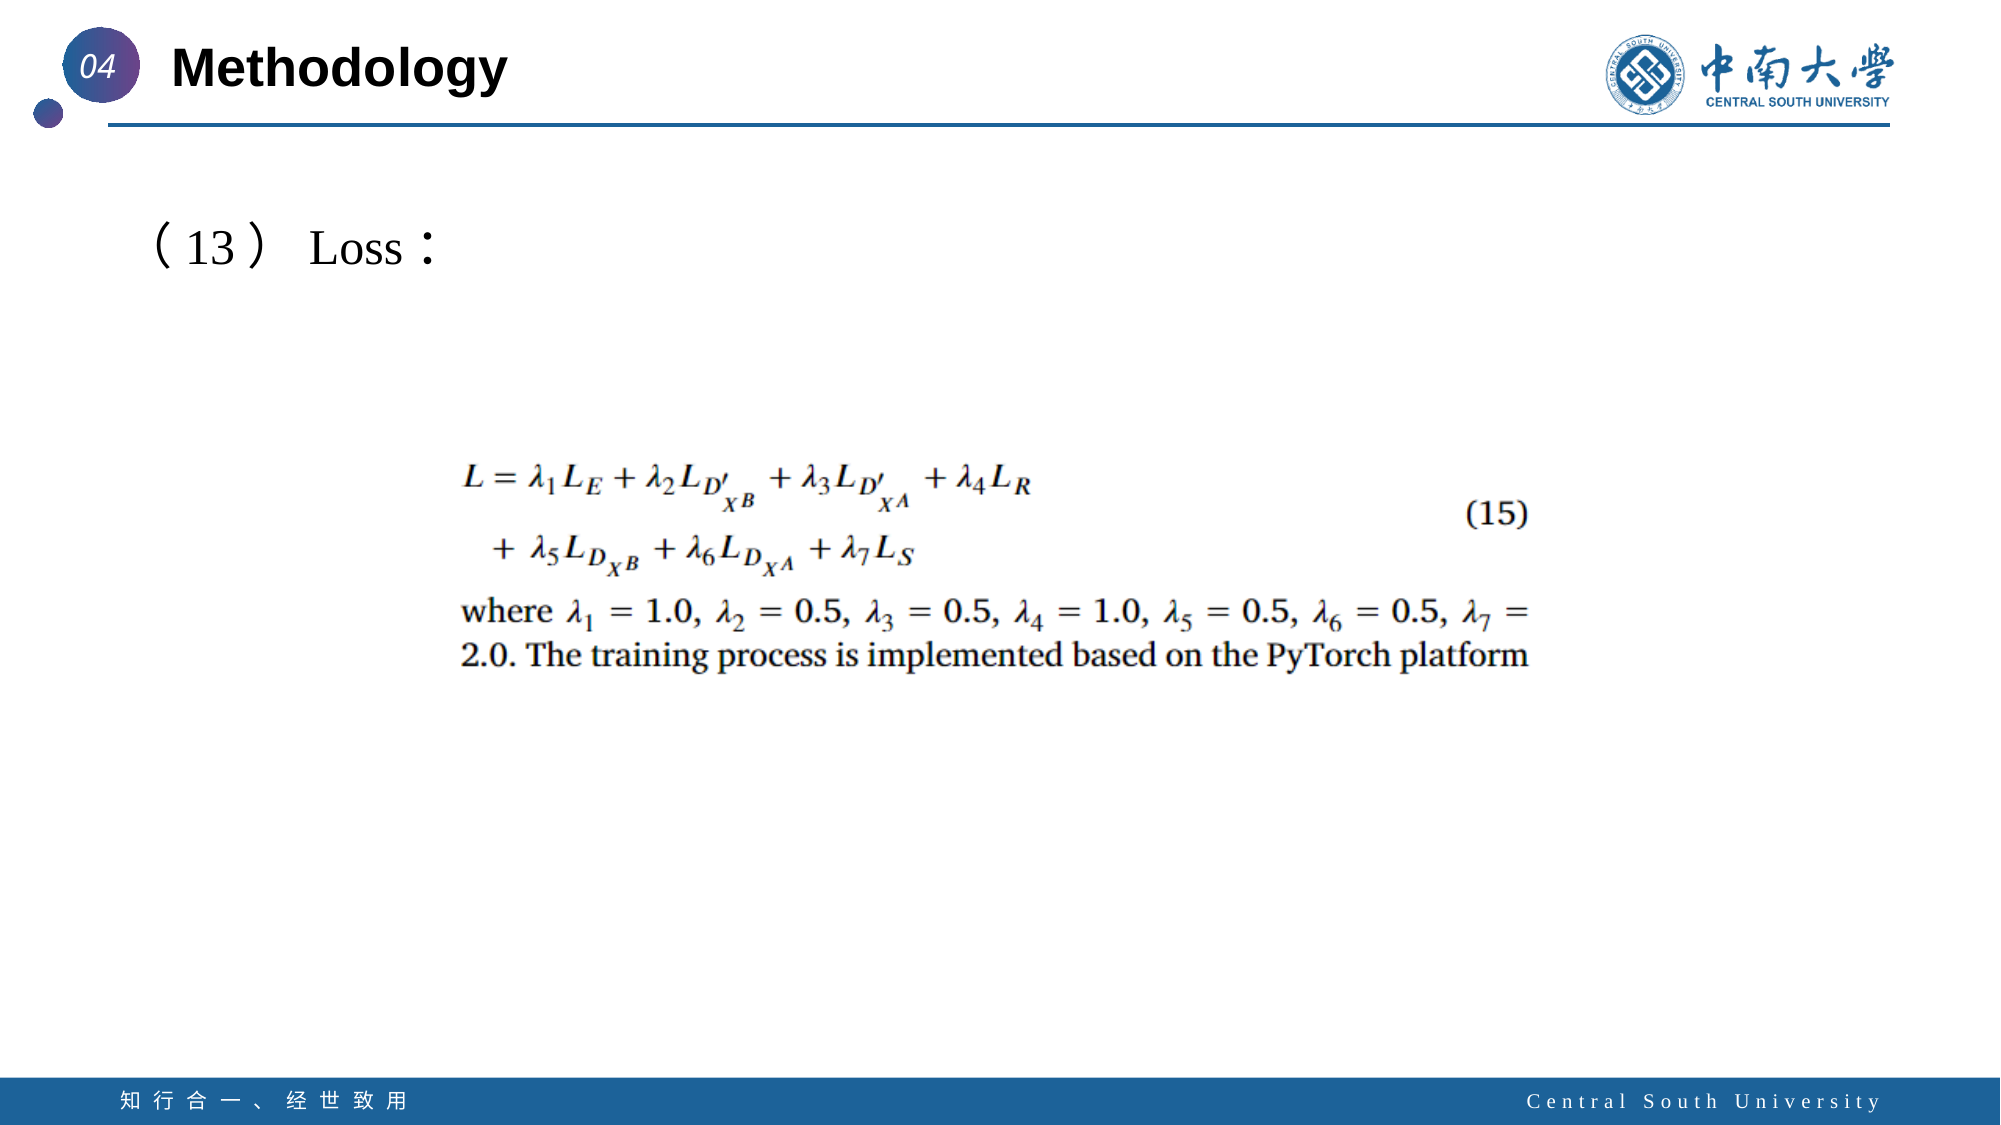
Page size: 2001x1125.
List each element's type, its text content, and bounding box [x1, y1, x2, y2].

text_box （13）Loss： [108, 177, 1570, 373]
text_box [33, 26, 153, 128]
picture [460, 446, 1538, 679]
picture [1595, 28, 1907, 121]
text_box Central South University [1511, 1080, 1894, 1120]
text_box [0, 1077, 2000, 1125]
text_box Methodology [171, 23, 531, 107]
text_box 知行合一、经世致用 [105, 1080, 423, 1120]
text_box [158, 0, 1050, 118]
